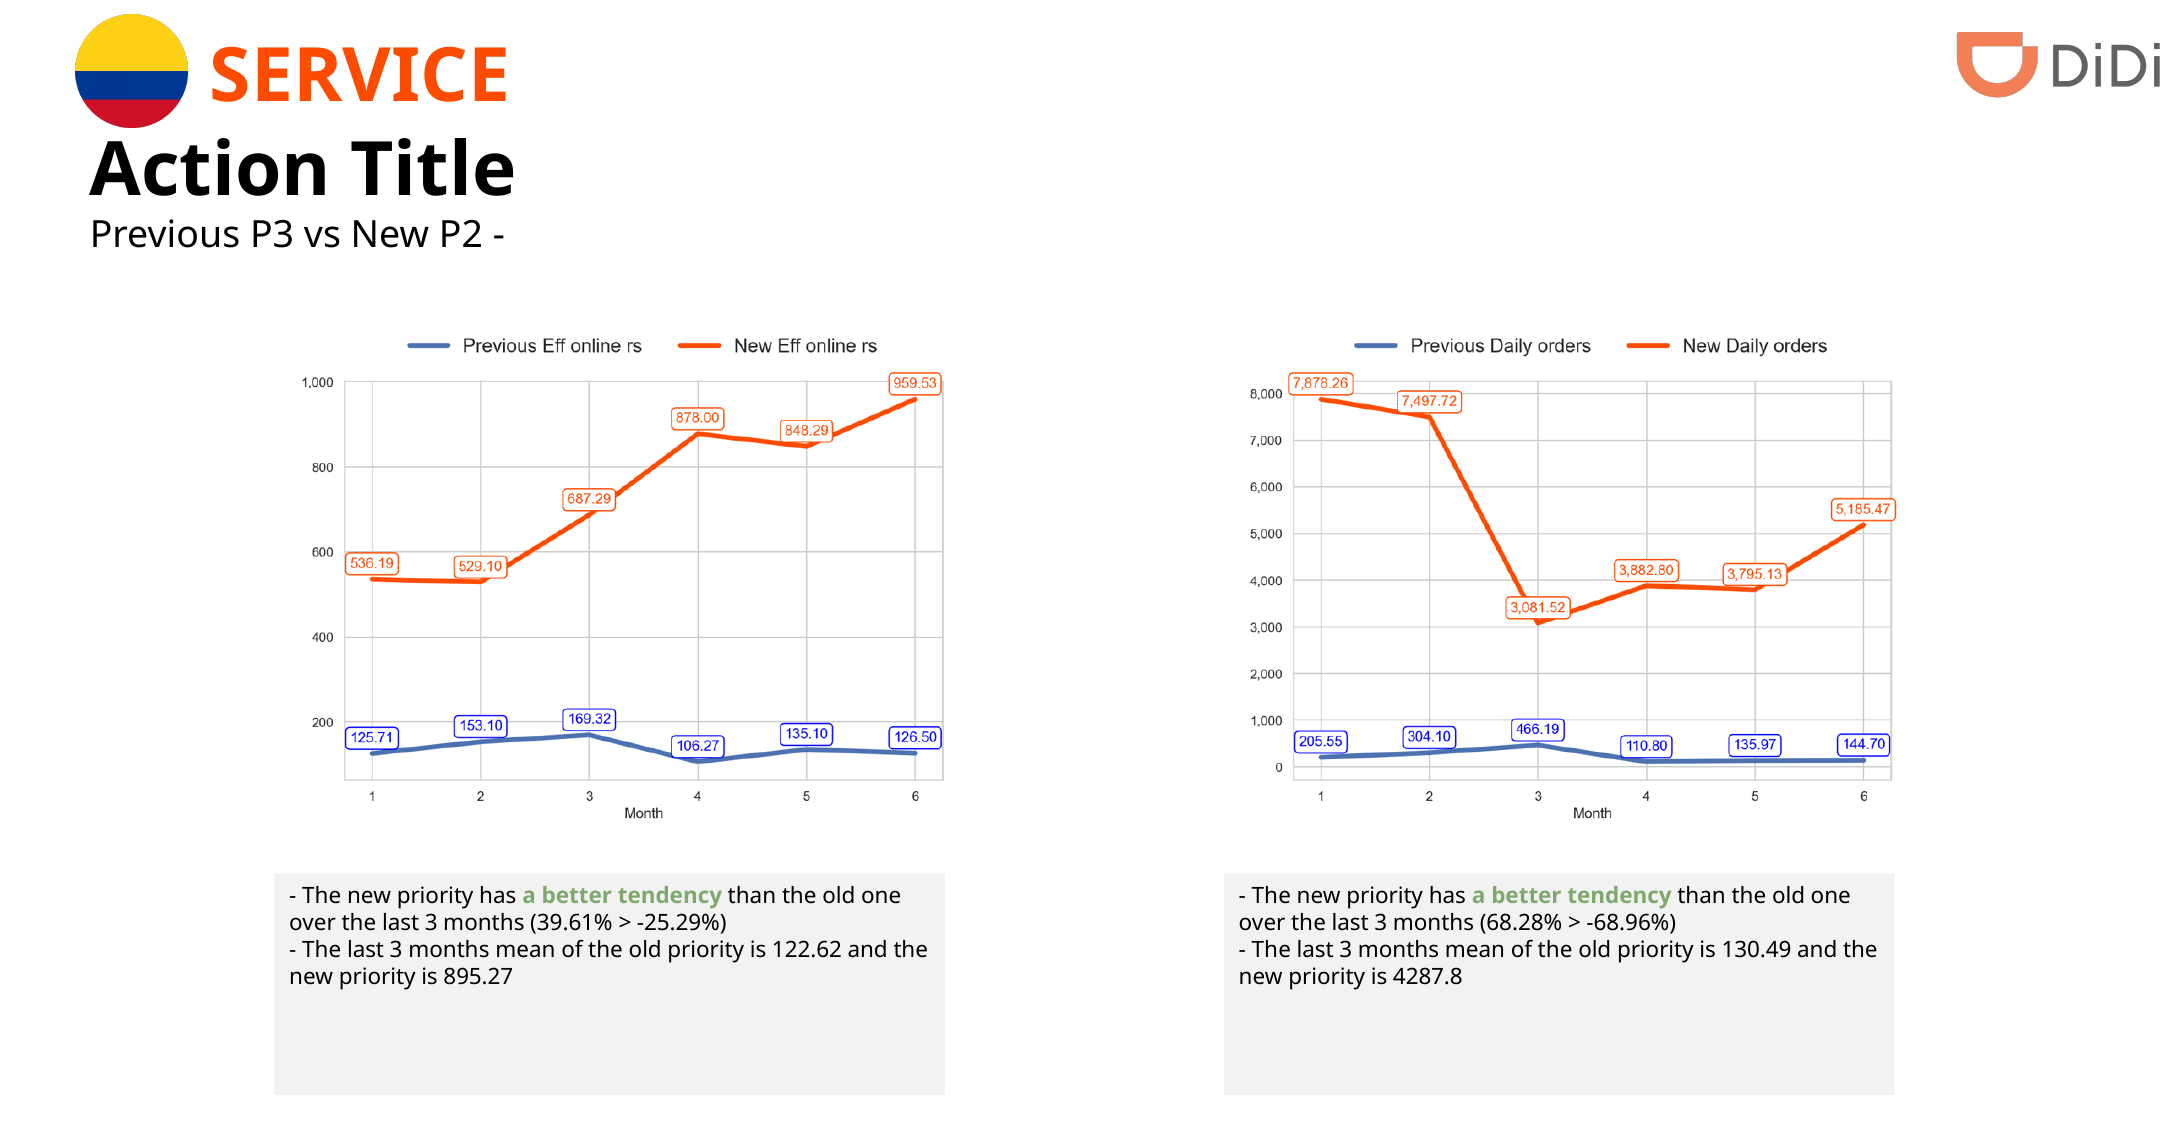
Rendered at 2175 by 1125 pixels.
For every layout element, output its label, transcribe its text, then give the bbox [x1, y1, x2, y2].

text_box Previous P3 vs New P2 - [74, 202, 2175, 263]
picture [1949, 1, 2175, 129]
text_box - The new priority has a better tendency than the old one over the last 3 months (68.28% > -68.96%) - The last 3 months mean of the old priority is 130.49 and the new priority is 4287.8 [1223, 873, 1895, 1095]
picture [74, 14, 188, 128]
text_box - The new priority has a better tendency than the old one over the last 3 months (39.61% > -25.29%) - The last 3 months mean of the old priority is 122.62 and the new priority is 895.27 [274, 873, 945, 1095]
picture [274, 322, 950, 829]
picture [1223, 322, 1900, 829]
text_box SERVICE [194, 15, 1800, 127]
text_box Action Title [74, 127, 2175, 202]
